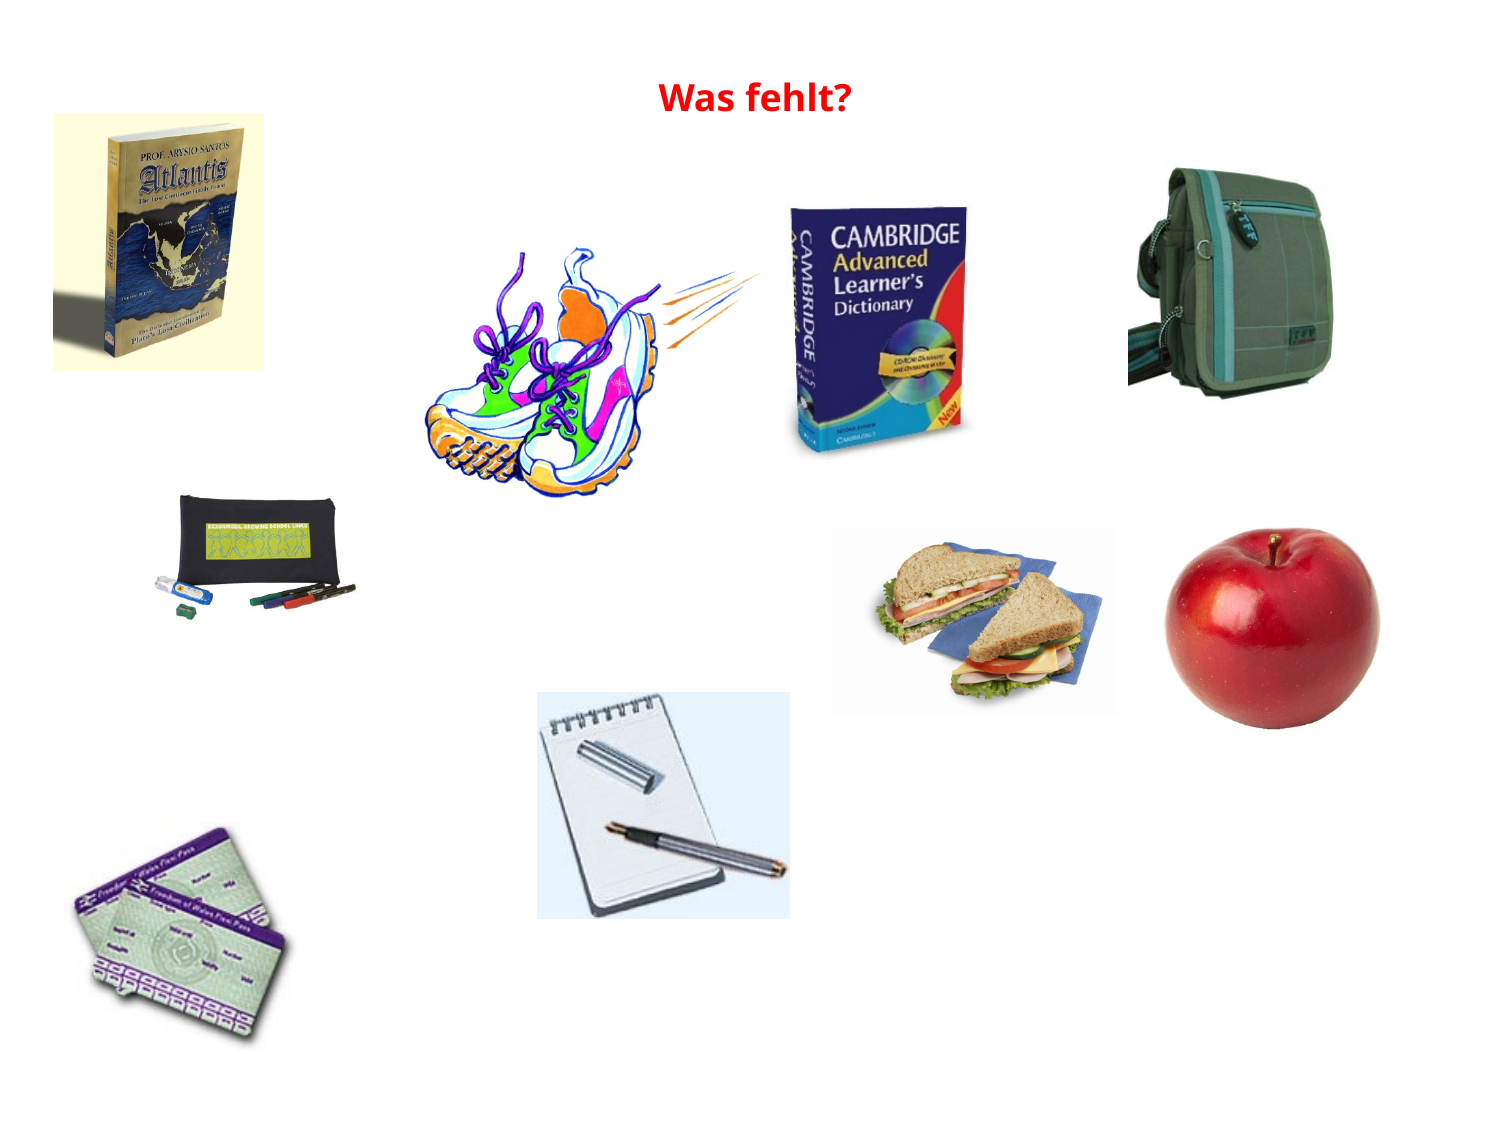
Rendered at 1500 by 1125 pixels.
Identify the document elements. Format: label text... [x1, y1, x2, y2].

text_box Was fehlt? [643, 66, 940, 127]
picture [1127, 160, 1336, 407]
picture [1163, 526, 1381, 730]
picture [785, 196, 974, 460]
picture [64, 822, 300, 1051]
picture [407, 231, 774, 512]
picture [52, 113, 263, 372]
picture [832, 526, 1117, 716]
picture [537, 692, 790, 920]
picture [147, 479, 363, 634]
